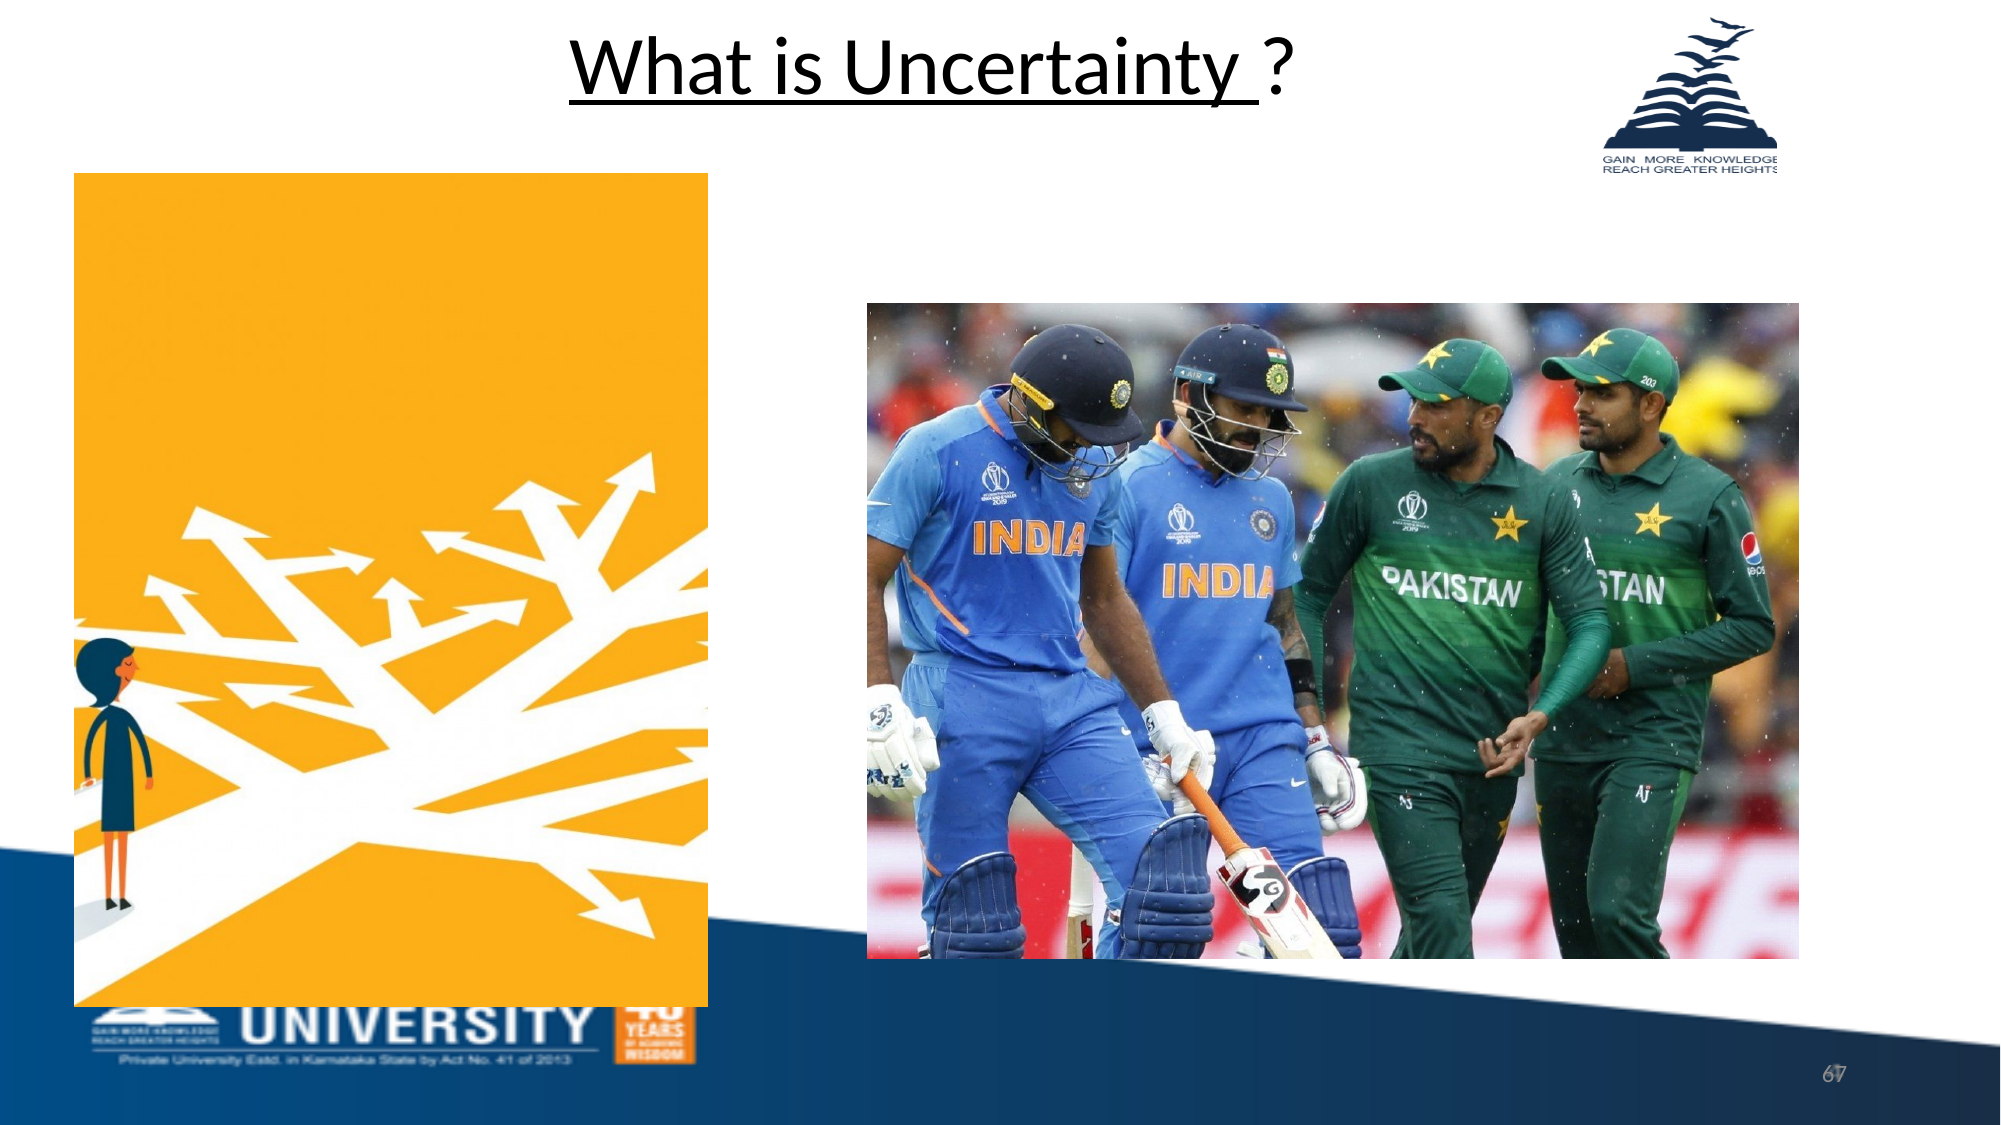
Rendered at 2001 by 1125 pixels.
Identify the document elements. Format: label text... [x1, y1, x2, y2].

slide_number 67 [1412, 1042, 1863, 1103]
title What is Uncertainty ? [567, 0, 1434, 156]
picture [0, 0, 2001, 1125]
